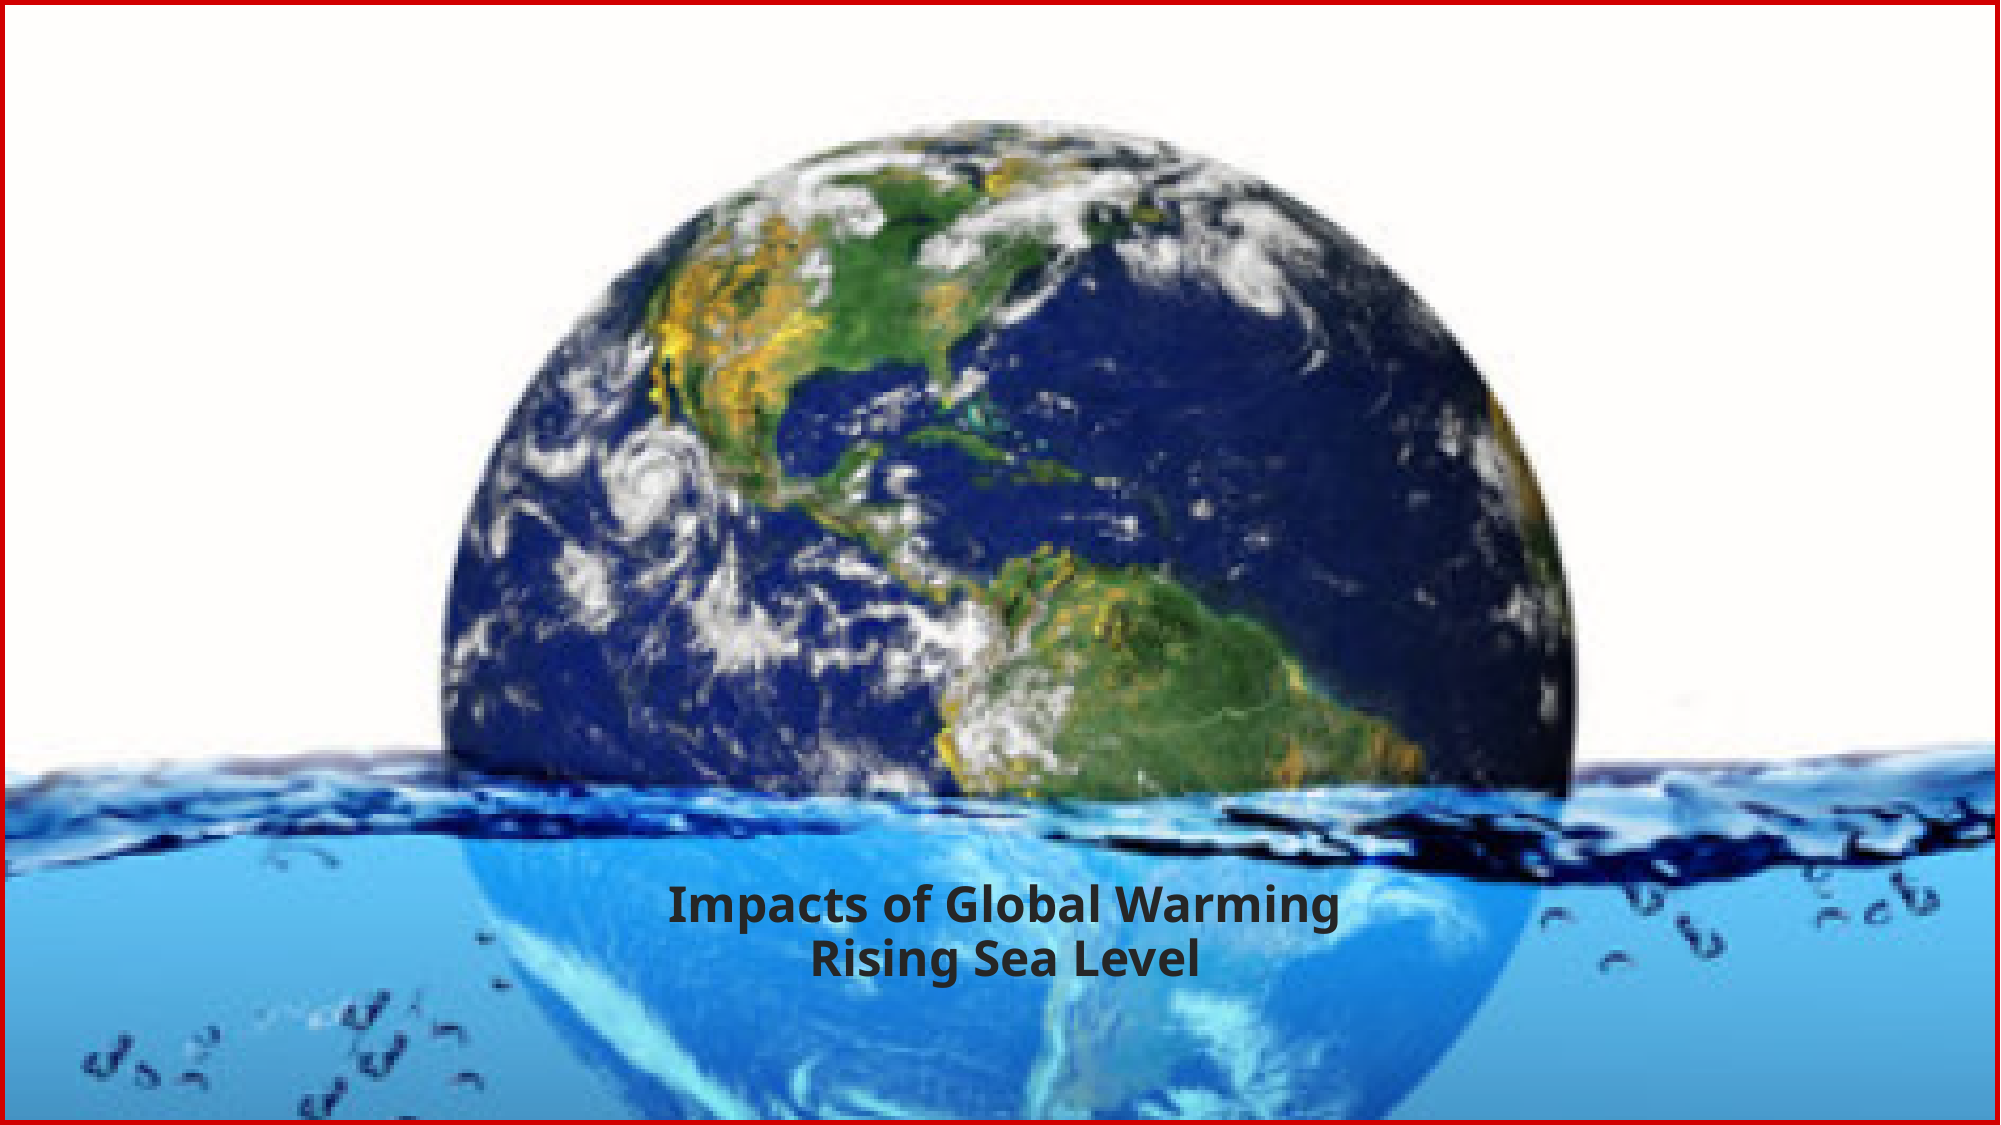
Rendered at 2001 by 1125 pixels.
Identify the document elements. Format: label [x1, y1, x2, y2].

list [0, 0, 2000, 1125]
